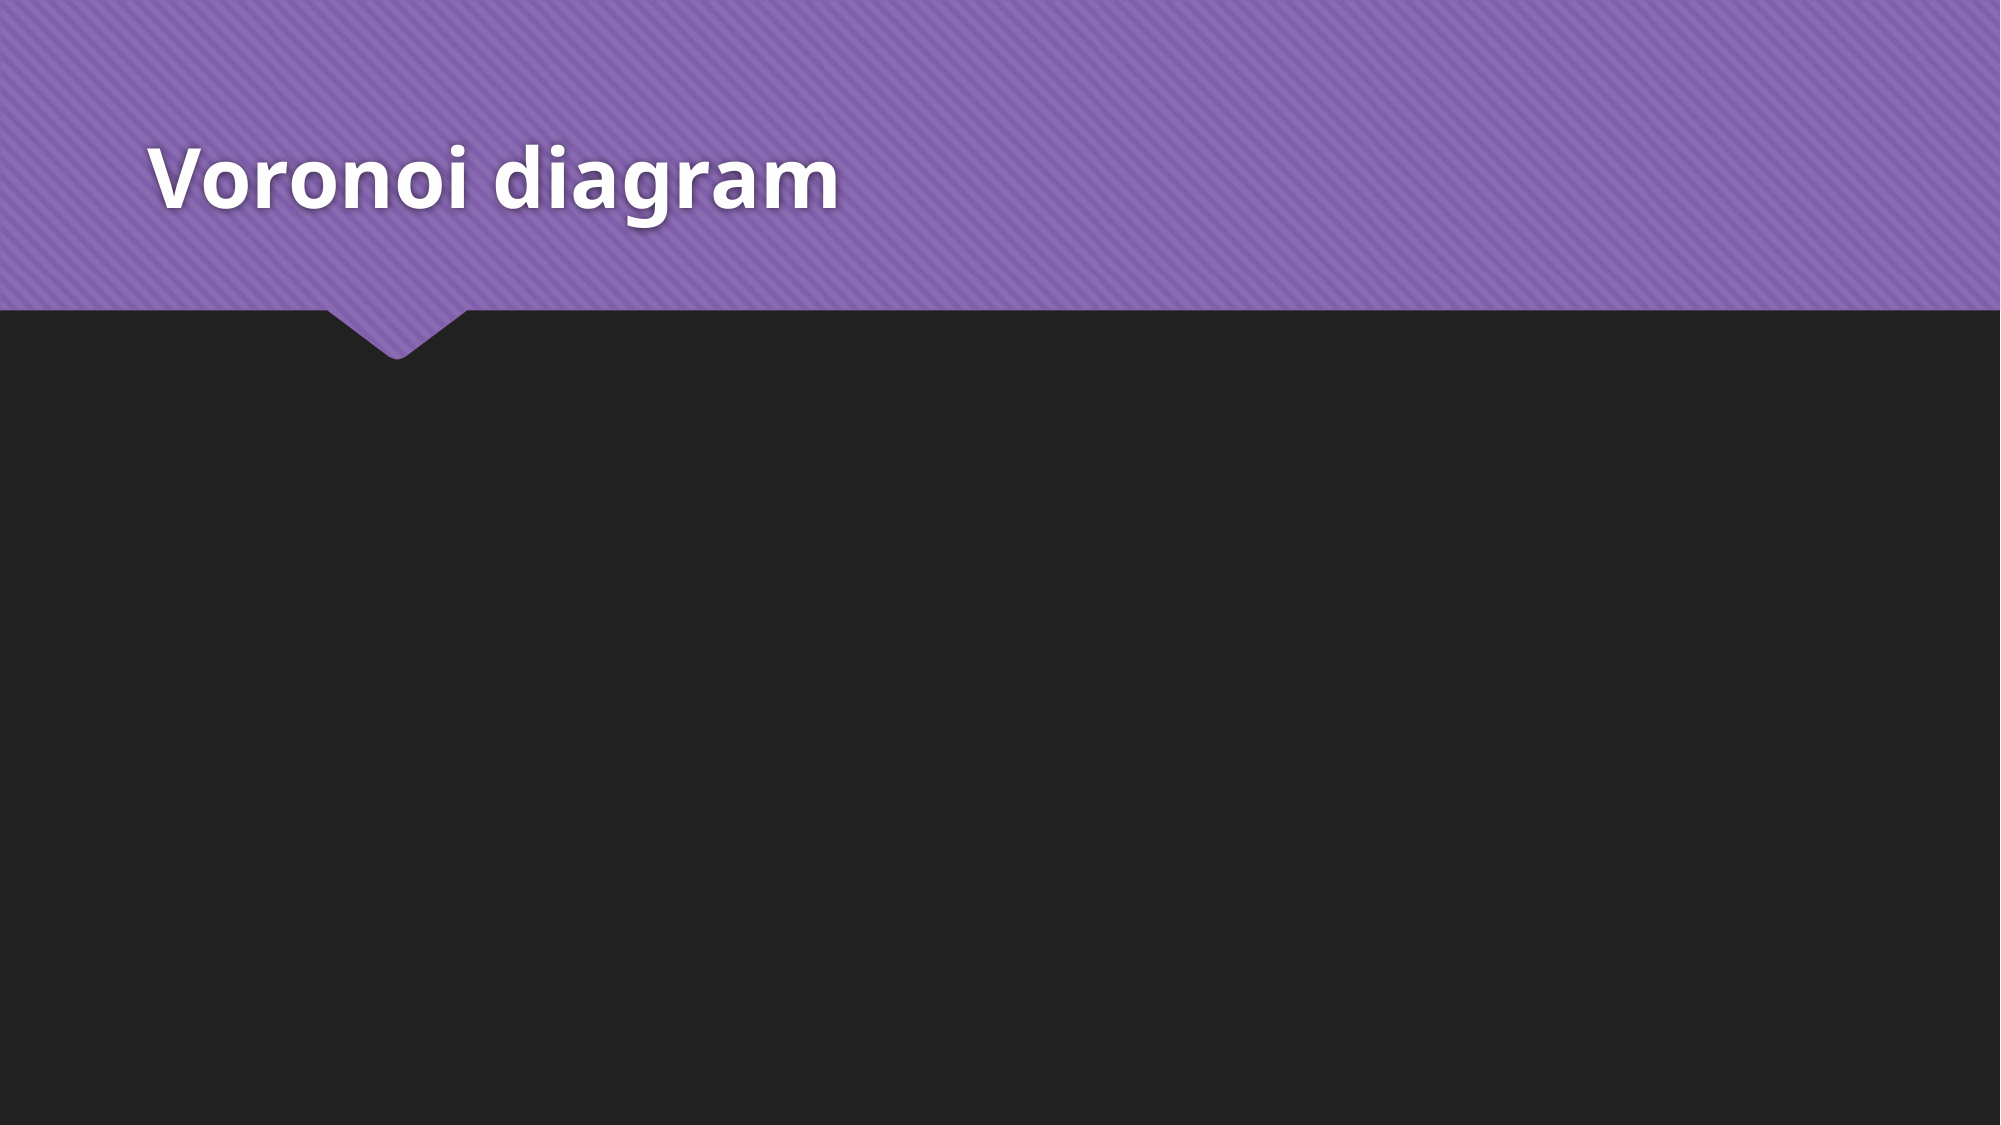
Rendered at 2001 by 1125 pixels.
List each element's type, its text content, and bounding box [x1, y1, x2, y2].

title Voronoi diagram [132, 73, 1868, 233]
